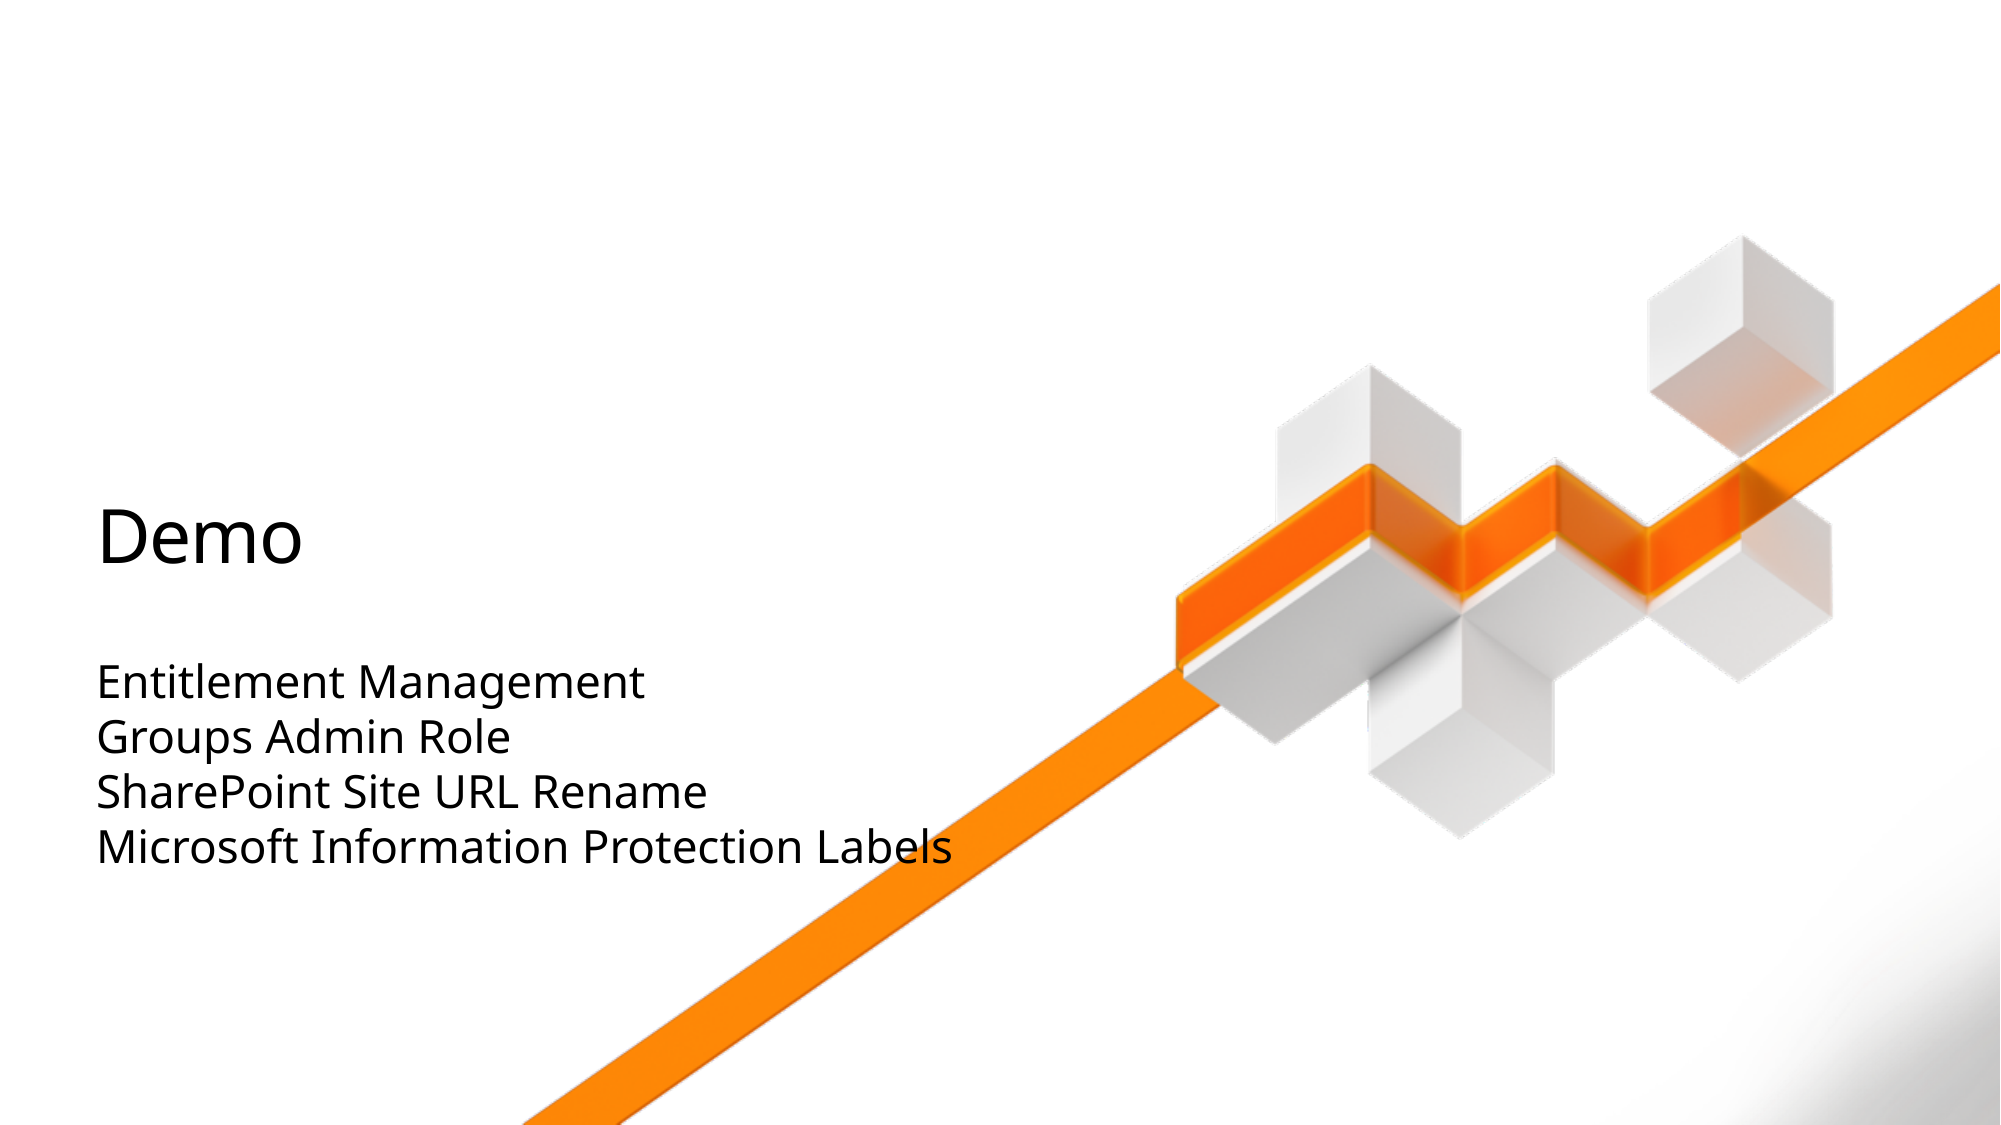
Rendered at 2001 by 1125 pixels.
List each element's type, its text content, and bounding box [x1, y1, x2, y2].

list Entitlement Management Groups Admin Role SharePoint Site URL Rename Microsoft Information Protection Labels [96, 652, 1000, 1125]
title Demo [96, 497, 1000, 580]
picture [516, 0, 2000, 1125]
